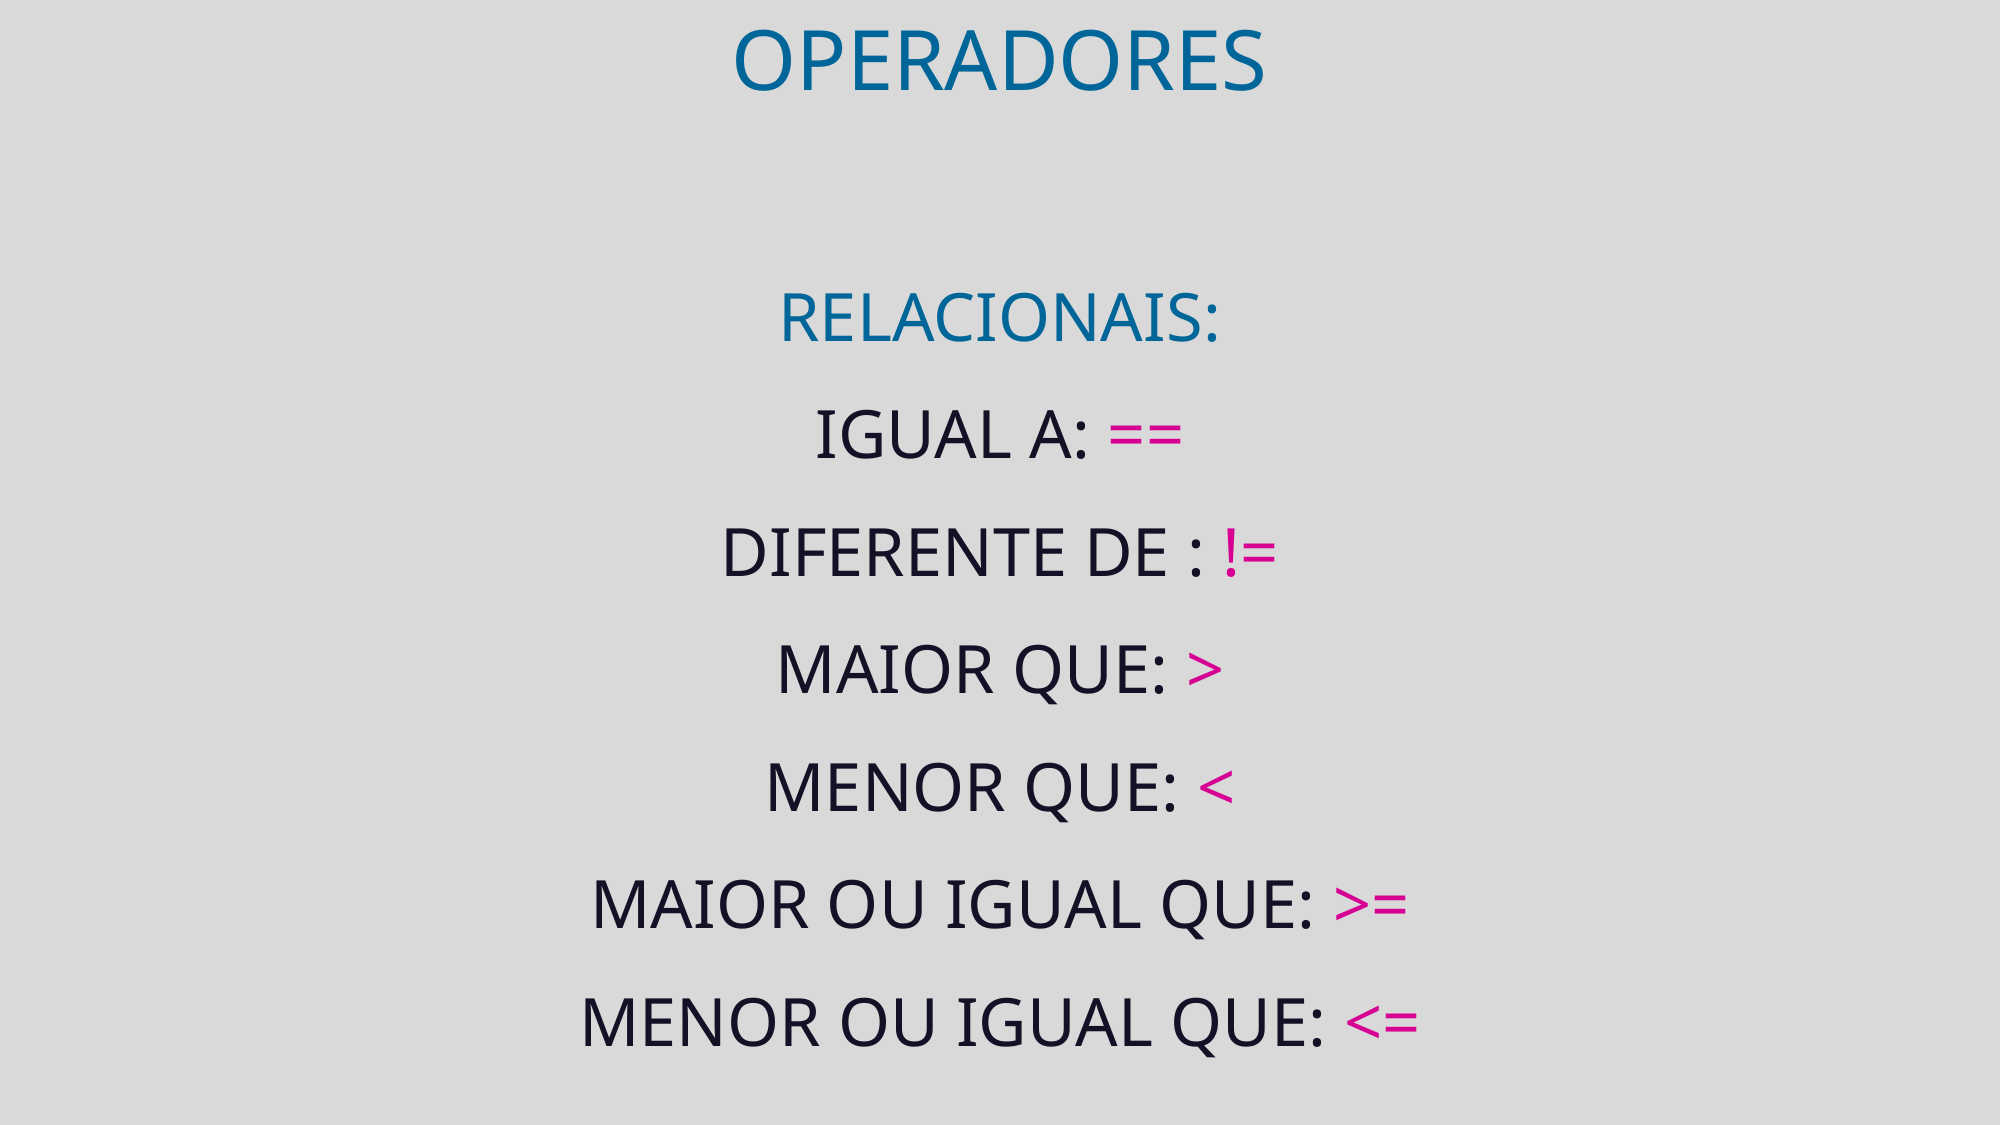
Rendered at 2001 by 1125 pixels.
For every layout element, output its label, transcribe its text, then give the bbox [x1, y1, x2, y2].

text_box relacionais: igual a: == diferente de : != maior que: > menor que: < maior ou igual que: >= menor ou igual que: <= [113, 266, 1887, 859]
text_box operadores [113, 0, 1887, 208]
